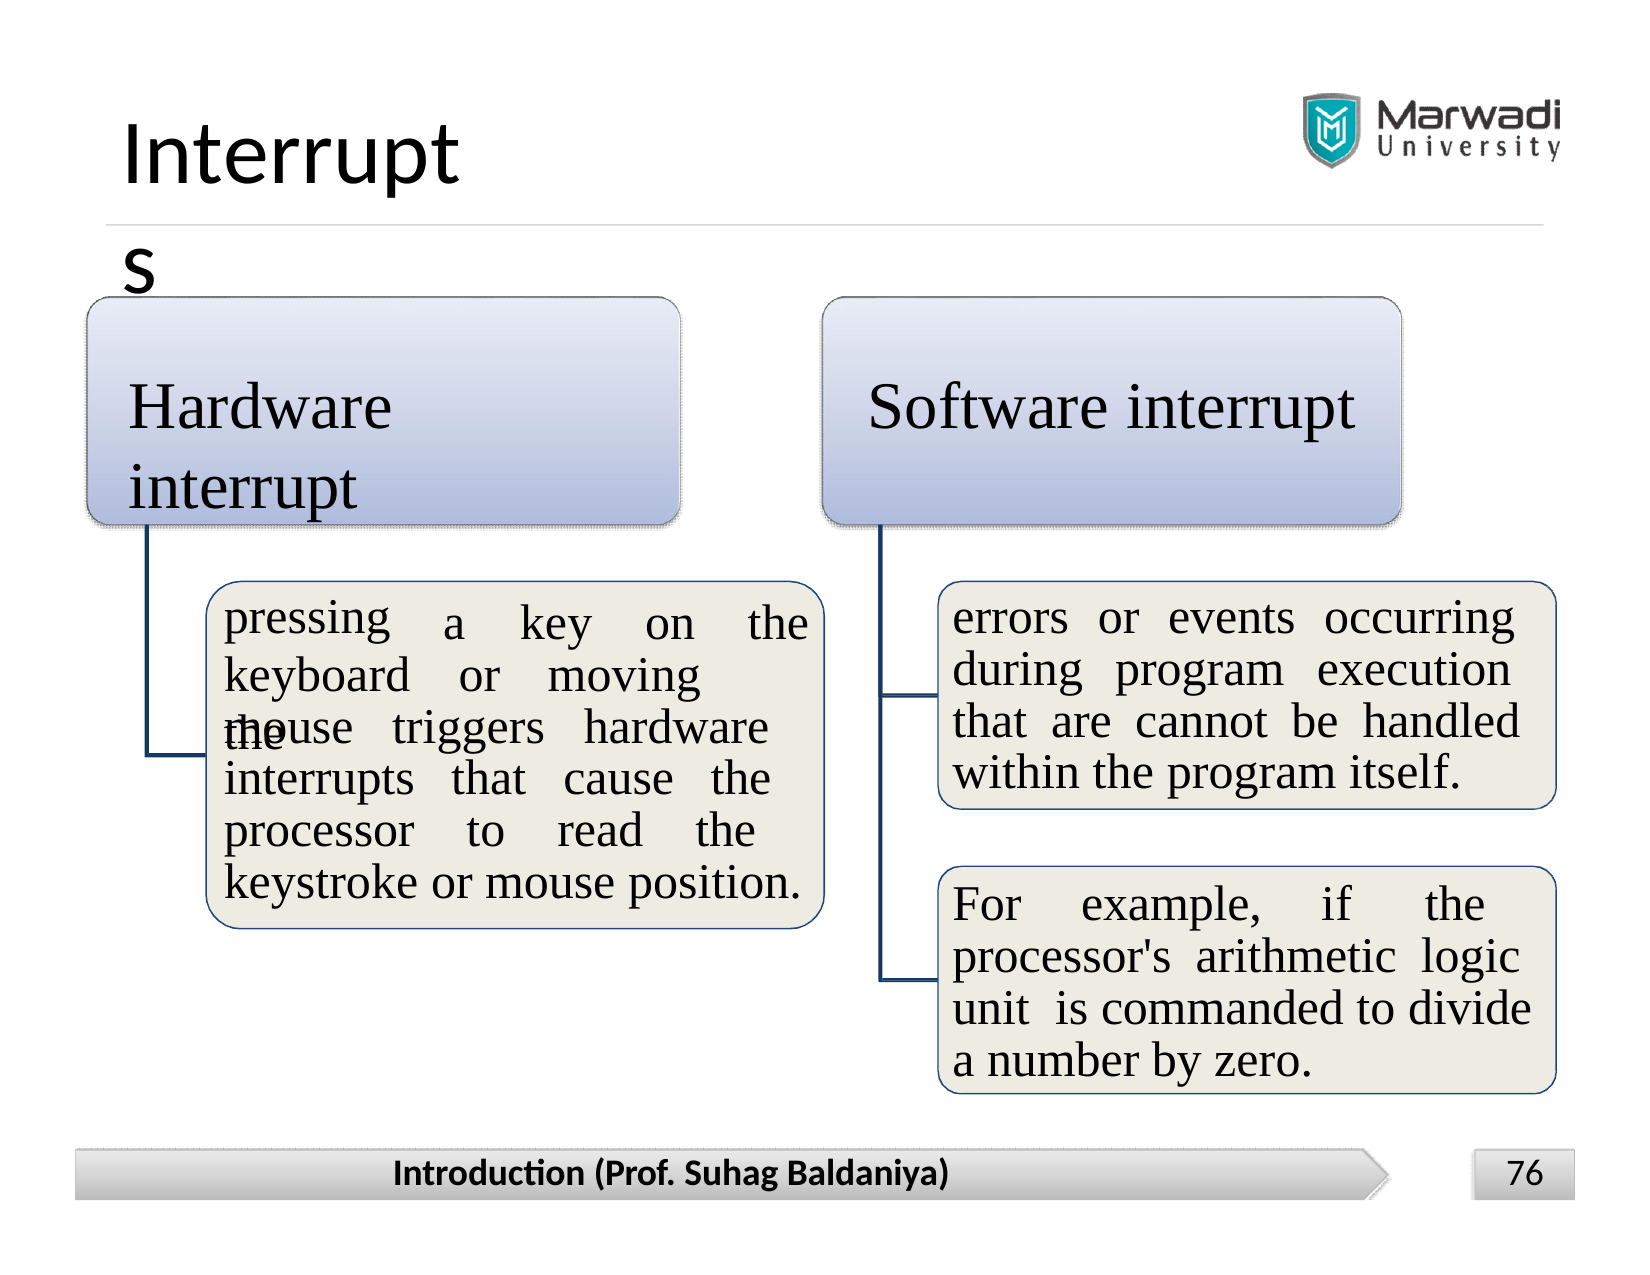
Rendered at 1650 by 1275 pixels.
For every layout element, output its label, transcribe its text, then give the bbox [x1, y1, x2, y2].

picture [1476, 1151, 1574, 1199]
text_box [817, 295, 1558, 1095]
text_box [144, 524, 812, 930]
picture [83, 296, 685, 532]
title Interrupts [119, 89, 497, 294]
picture [76, 1151, 1385, 1199]
picture [1468, 1146, 1575, 1200]
footer Introduction (Prof. Suhag Baldaniya) [390, 1155, 958, 1275]
picture [75, 1145, 1396, 1200]
slide_number 76 [1503, 1155, 1551, 1275]
picture [1303, 93, 1560, 169]
